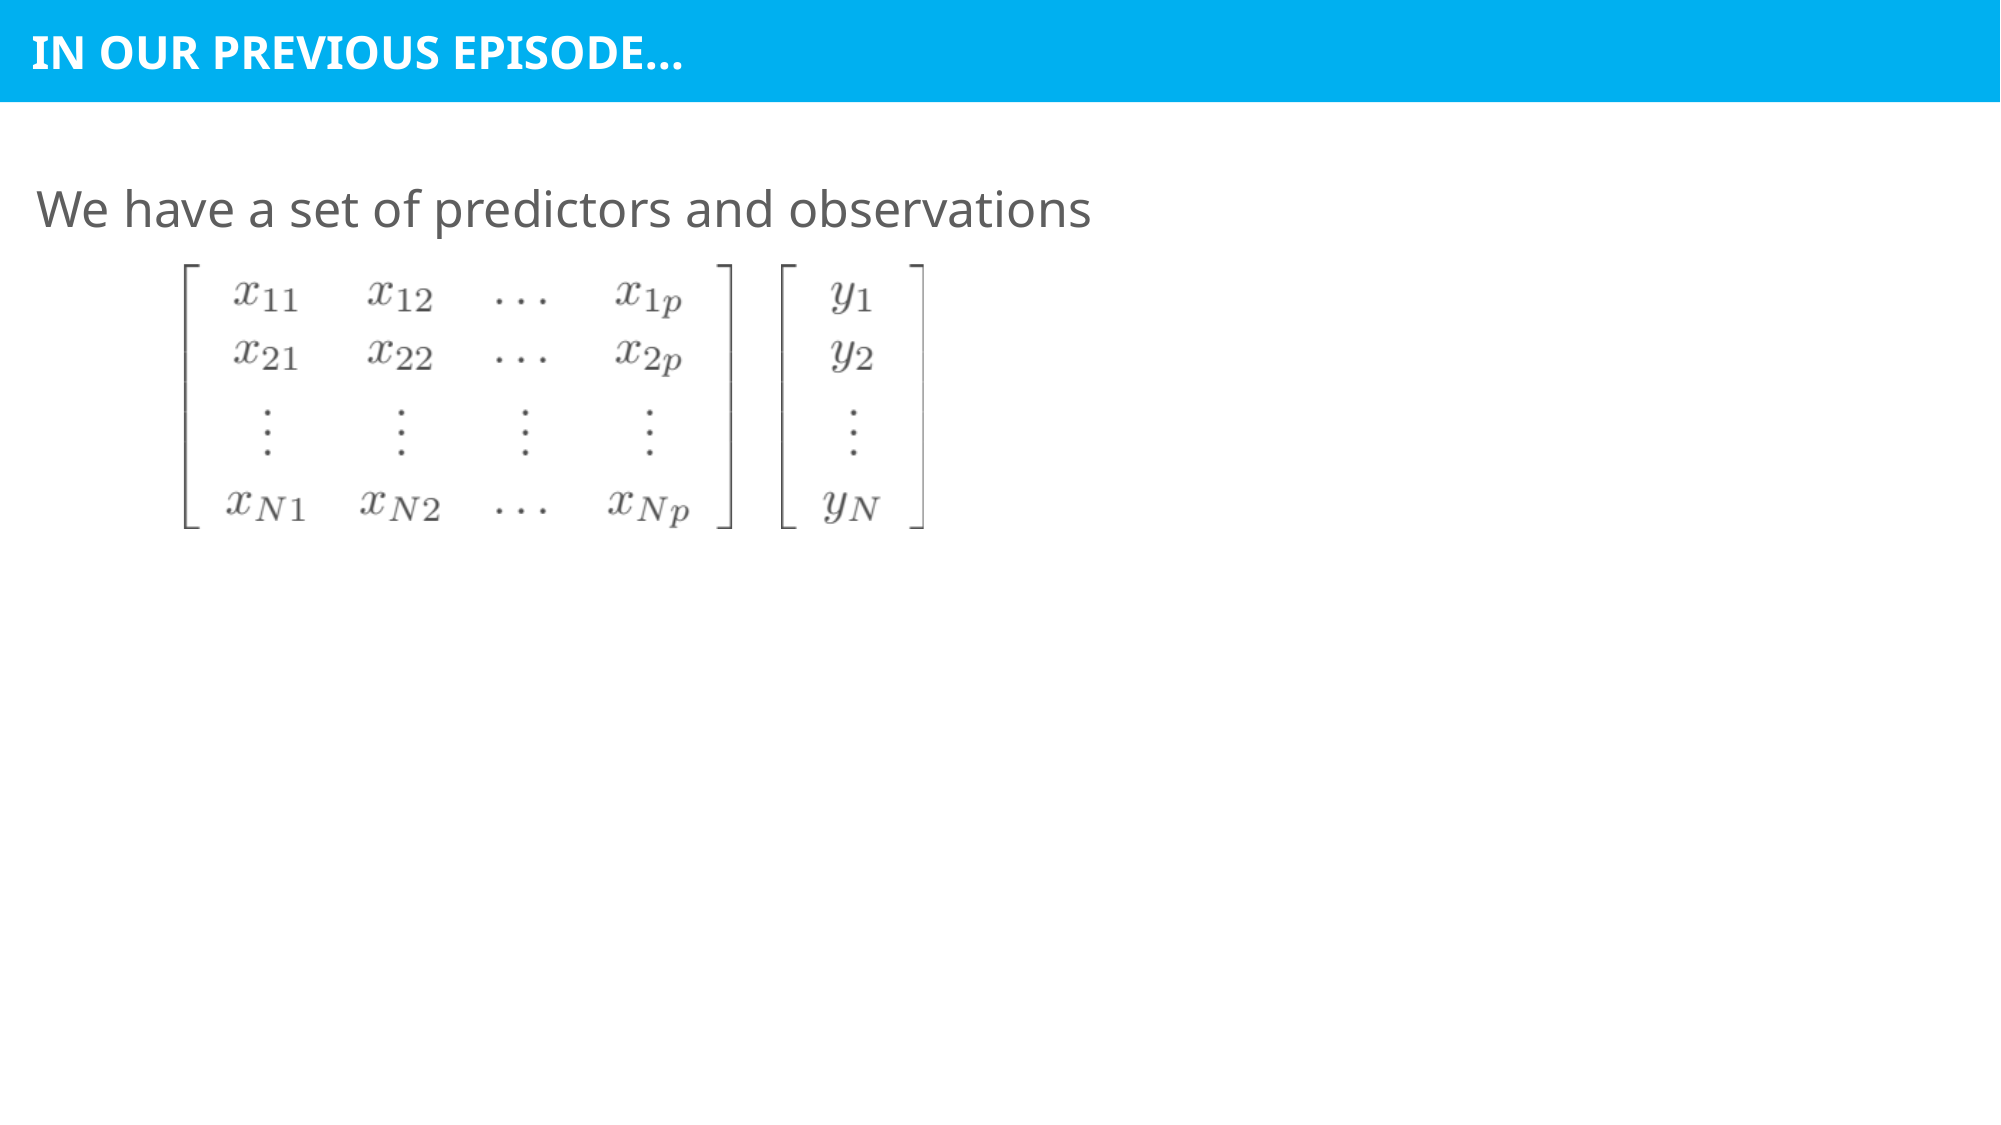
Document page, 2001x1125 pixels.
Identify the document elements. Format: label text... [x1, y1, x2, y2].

text_box [0, 0, 2000, 103]
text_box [183, 263, 924, 529]
text_box We have a set of predictors and observations [21, 140, 1979, 245]
text_box IN OUR PREVIOUS EPISODE… [16, 16, 699, 87]
